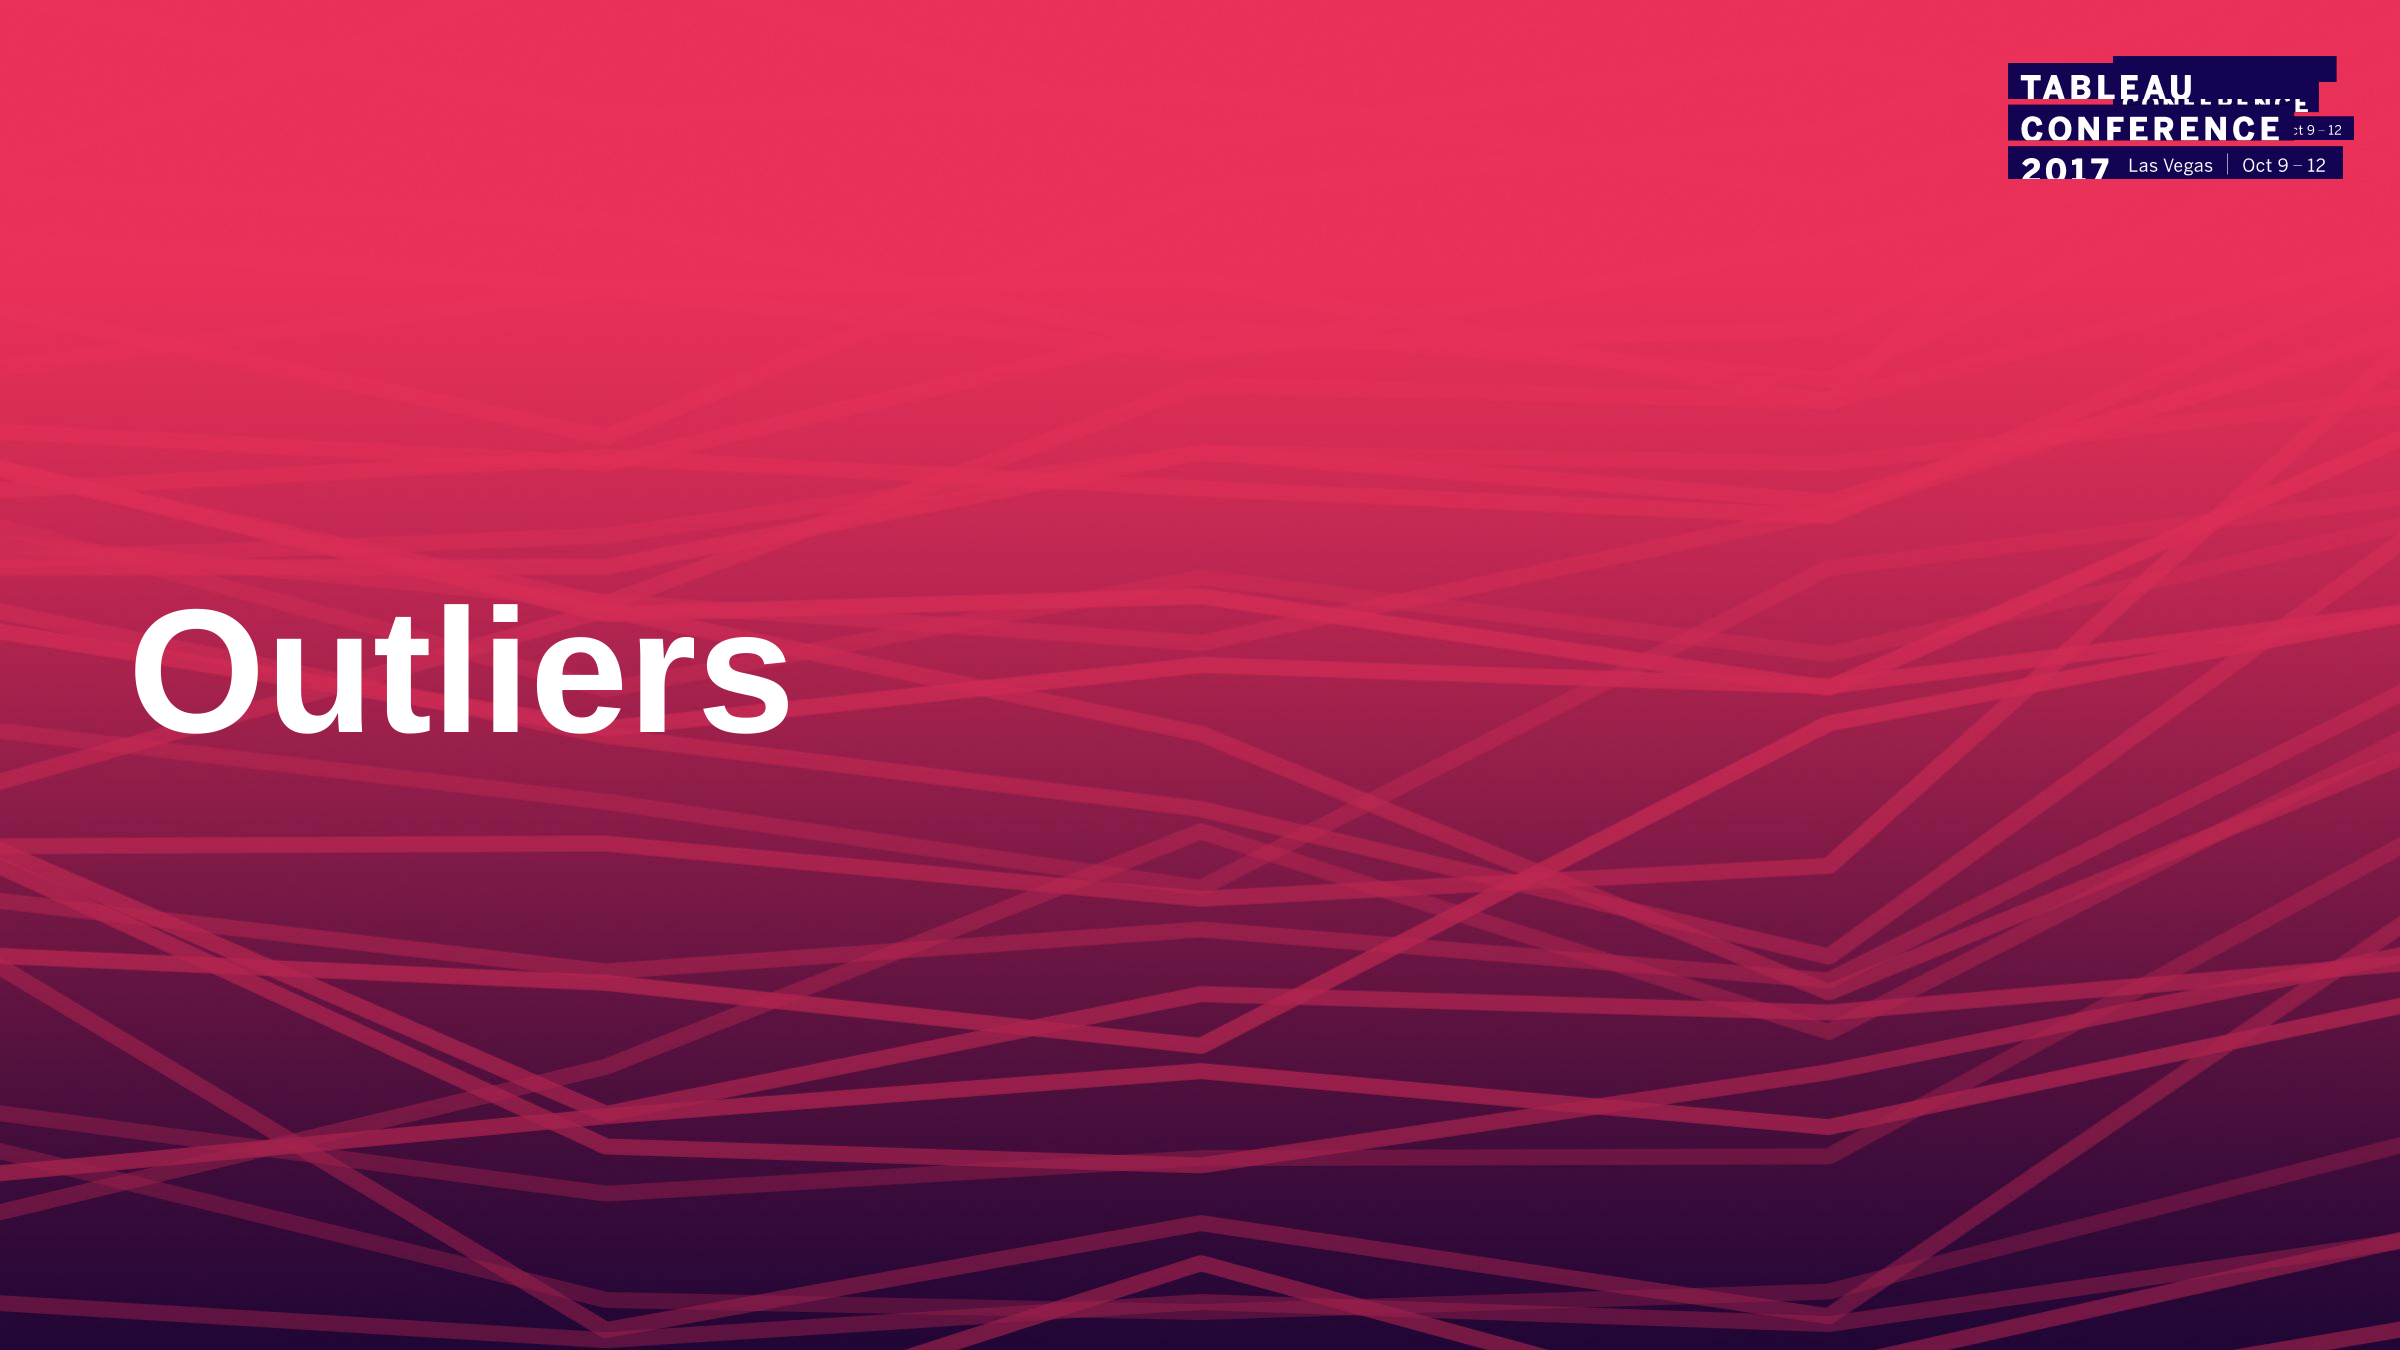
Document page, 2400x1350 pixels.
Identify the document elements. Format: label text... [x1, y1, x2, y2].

title Outliers [105, 565, 2223, 792]
picture [0, 0, 2400, 1350]
